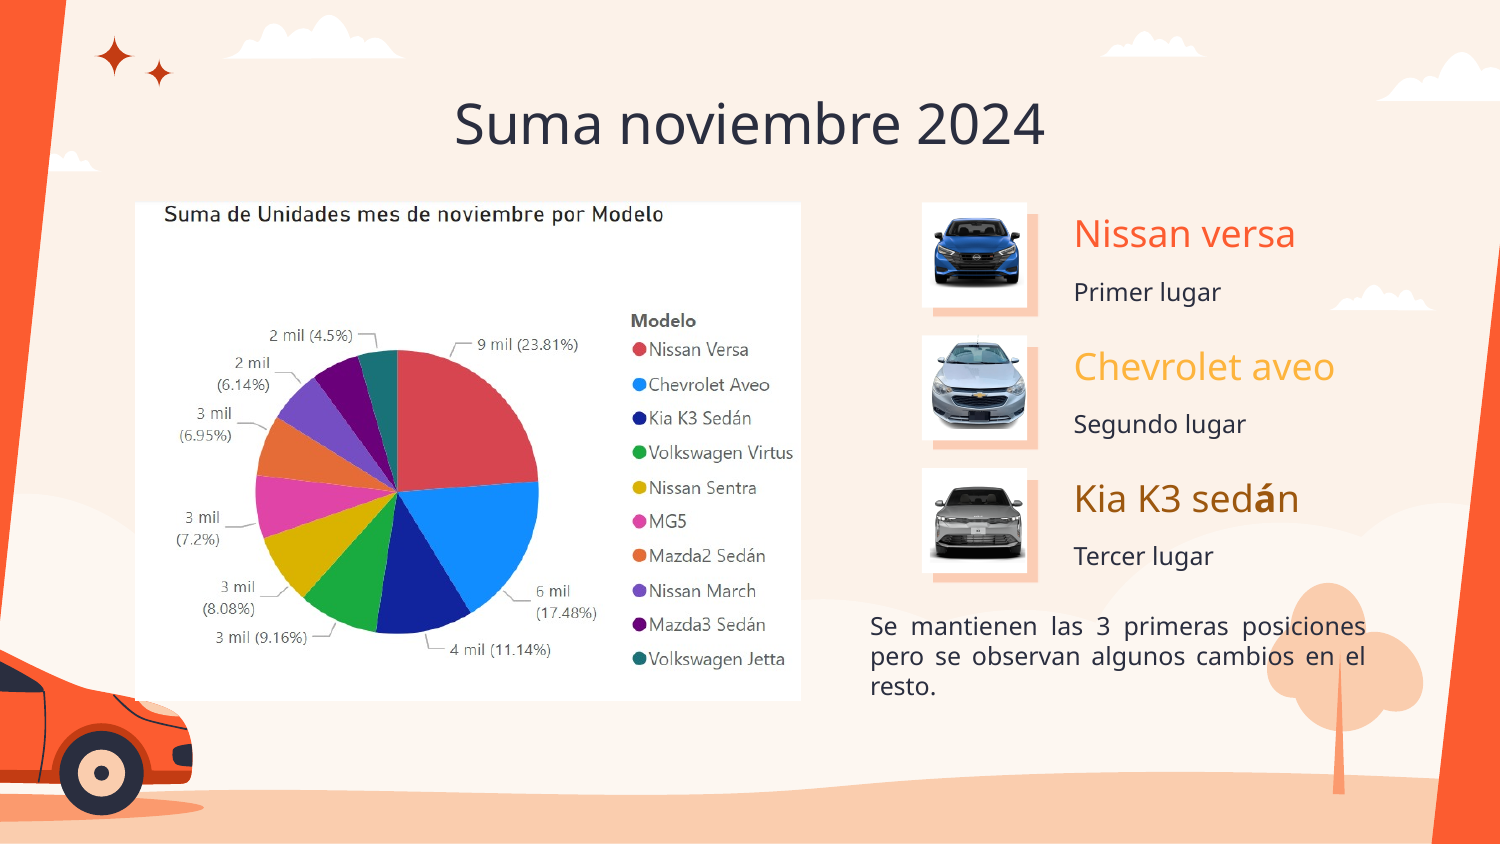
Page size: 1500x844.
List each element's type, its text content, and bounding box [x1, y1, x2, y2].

subtitle Tercer lugar [1058, 525, 1333, 585]
title Chevrolet aveo [1058, 335, 1400, 403]
text_box [921, 202, 1028, 308]
picture [929, 213, 1025, 290]
title Nissan versa [1058, 202, 1365, 270]
title Kia K3 sedán [1058, 467, 1382, 535]
text_box Se mantienen las 3 primeras posiciones pero se observan algunos cambios en el resto. [854, 595, 1382, 701]
picture [929, 478, 1026, 563]
picture [926, 334, 1032, 429]
subtitle Primer lugar [1058, 260, 1353, 320]
title Suma noviembre 2024 [118, 72, 1382, 167]
subtitle Segundo lugar [1058, 393, 1333, 453]
text_box [921, 468, 1028, 574]
picture [135, 201, 801, 701]
text_box [921, 431, 1028, 441]
